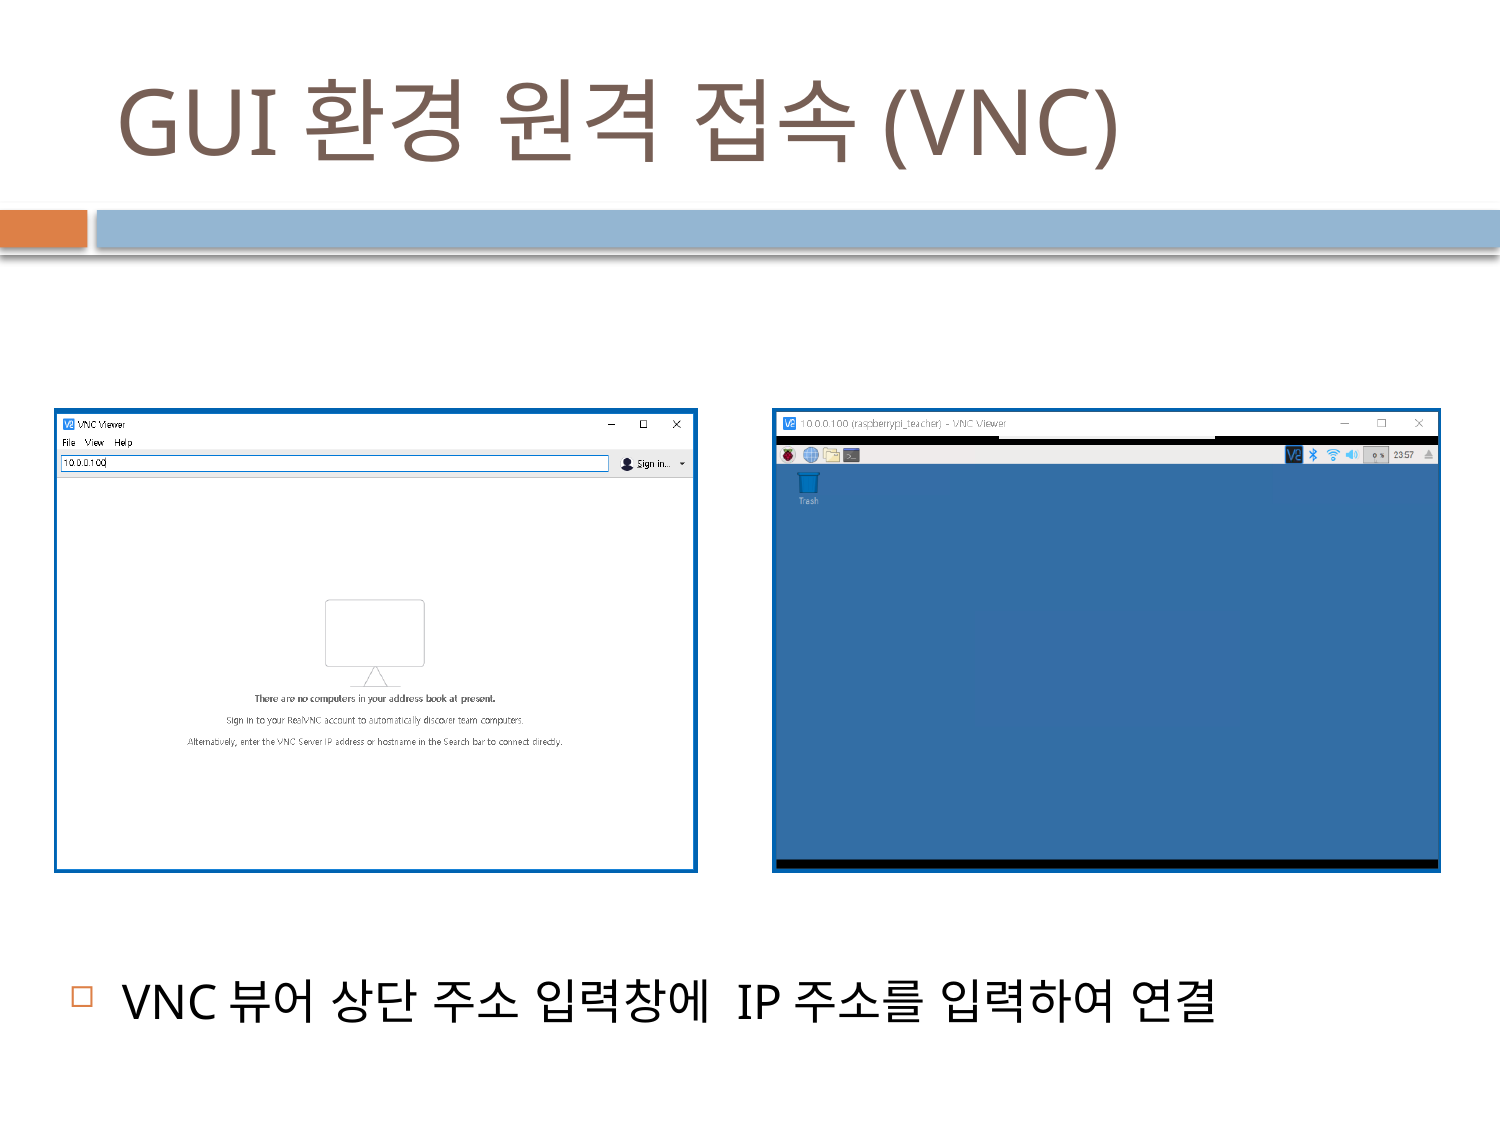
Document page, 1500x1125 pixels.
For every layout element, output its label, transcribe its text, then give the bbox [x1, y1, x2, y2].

title GUI환경 원격 접속(VNC) [100, 37, 1438, 200]
picture [54, 408, 698, 873]
list VNC뷰어 상단 주소 입력창에 IP주소를 입력하여 연결 [54, 964, 1331, 1100]
picture [772, 408, 1442, 873]
